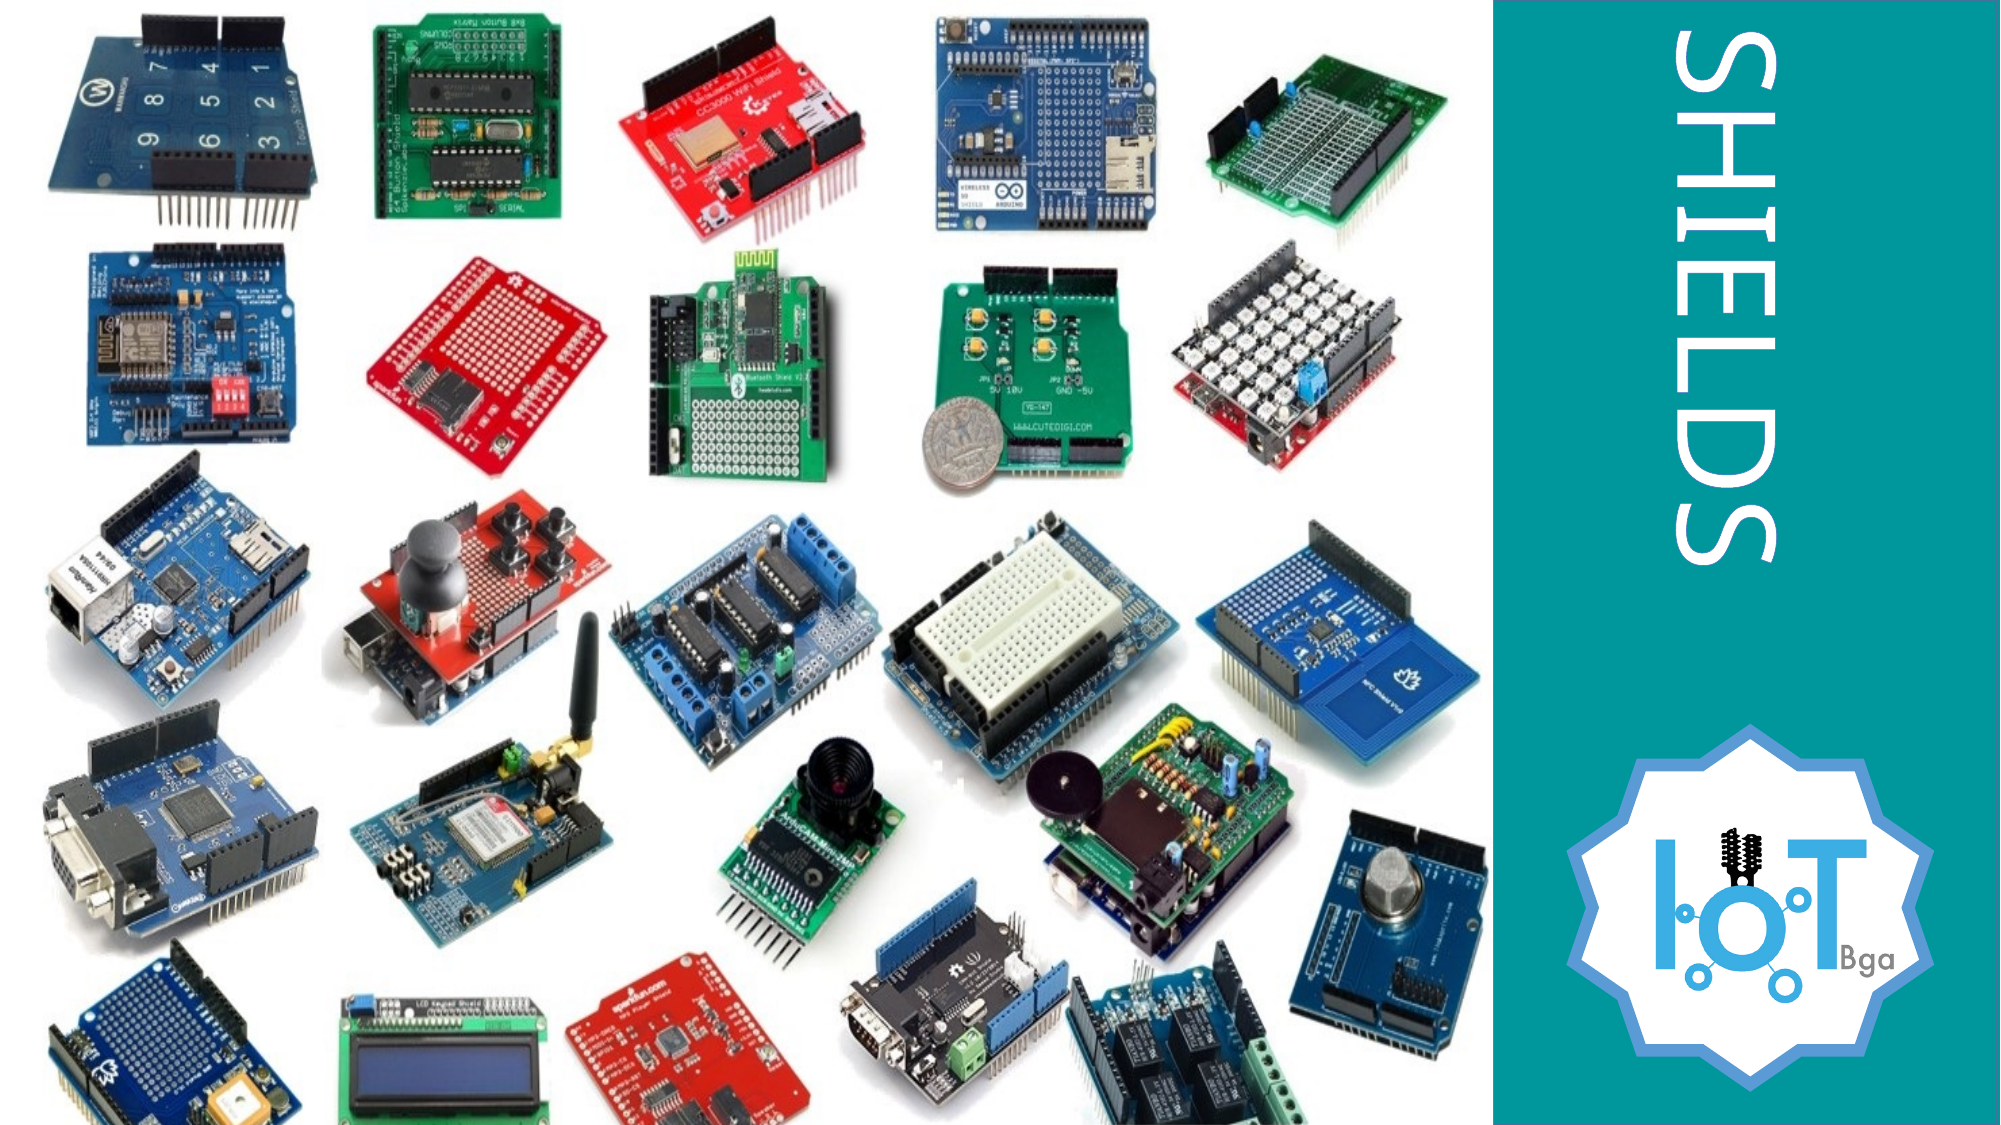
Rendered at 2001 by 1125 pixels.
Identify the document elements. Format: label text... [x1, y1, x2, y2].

text_box [1494, 0, 1998, 1125]
text_box SHIELDS [1642, 8, 1823, 731]
picture [0, 0, 1494, 1125]
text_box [1573, 731, 1927, 1085]
